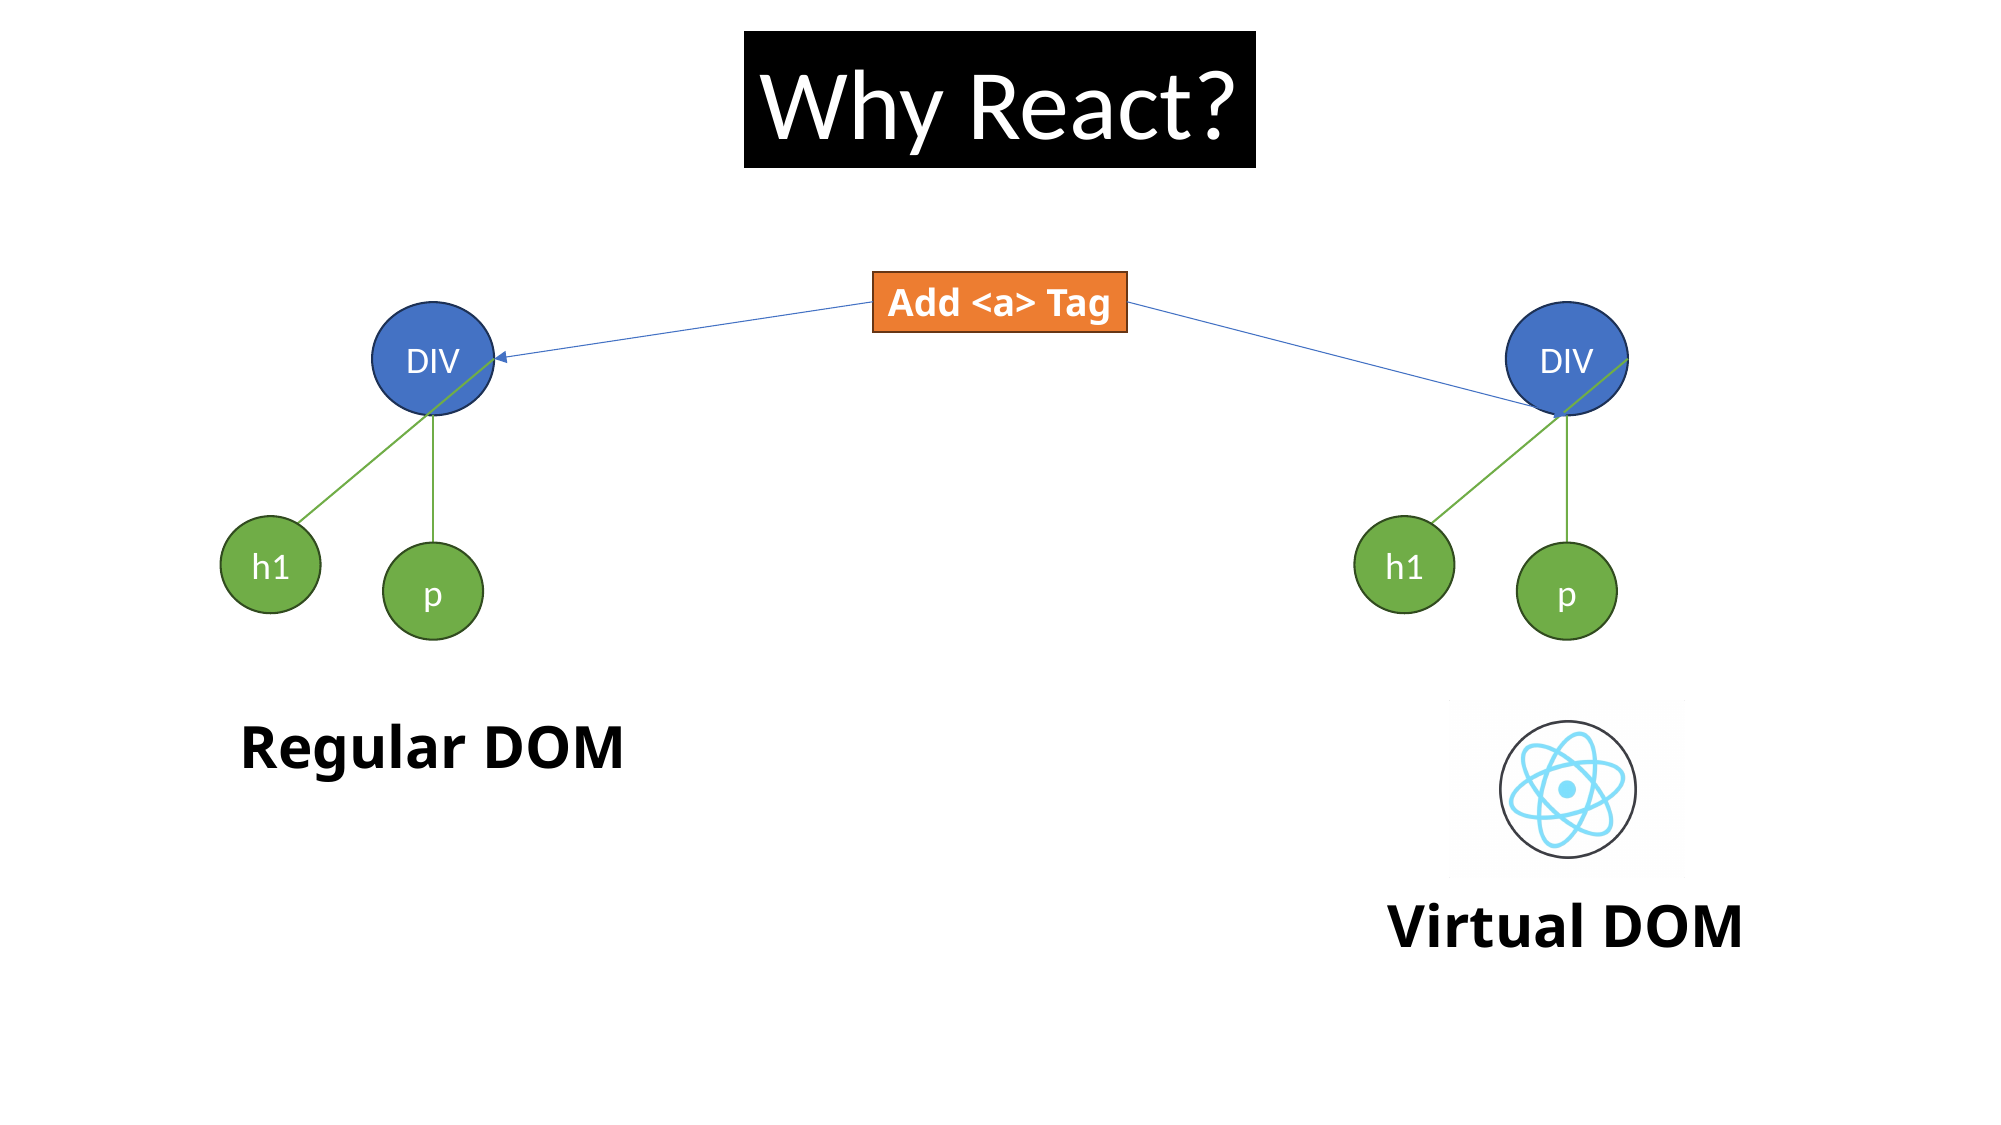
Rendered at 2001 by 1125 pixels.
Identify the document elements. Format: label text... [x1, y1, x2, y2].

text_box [294, 398, 390, 527]
text_box DIV [428, 360, 496, 417]
text_box p [1515, 541, 1618, 641]
text_box DIV [1566, 361, 1629, 417]
text_box Add <a> Tag [872, 271, 1128, 333]
text_box Regular DOM [222, 703, 645, 788]
text_box DIV [371, 301, 494, 416]
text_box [1140, 302, 1506, 359]
text_box p [382, 541, 485, 641]
text_box h1 [1353, 515, 1456, 615]
text_box Why React? [744, 31, 1256, 168]
picture [1449, 700, 1685, 878]
text_box Virtual DOM [1372, 882, 1762, 967]
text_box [1427, 398, 1524, 527]
text_box h1 [219, 515, 322, 615]
text_box DIV [1504, 301, 1630, 411]
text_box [494, 302, 860, 359]
